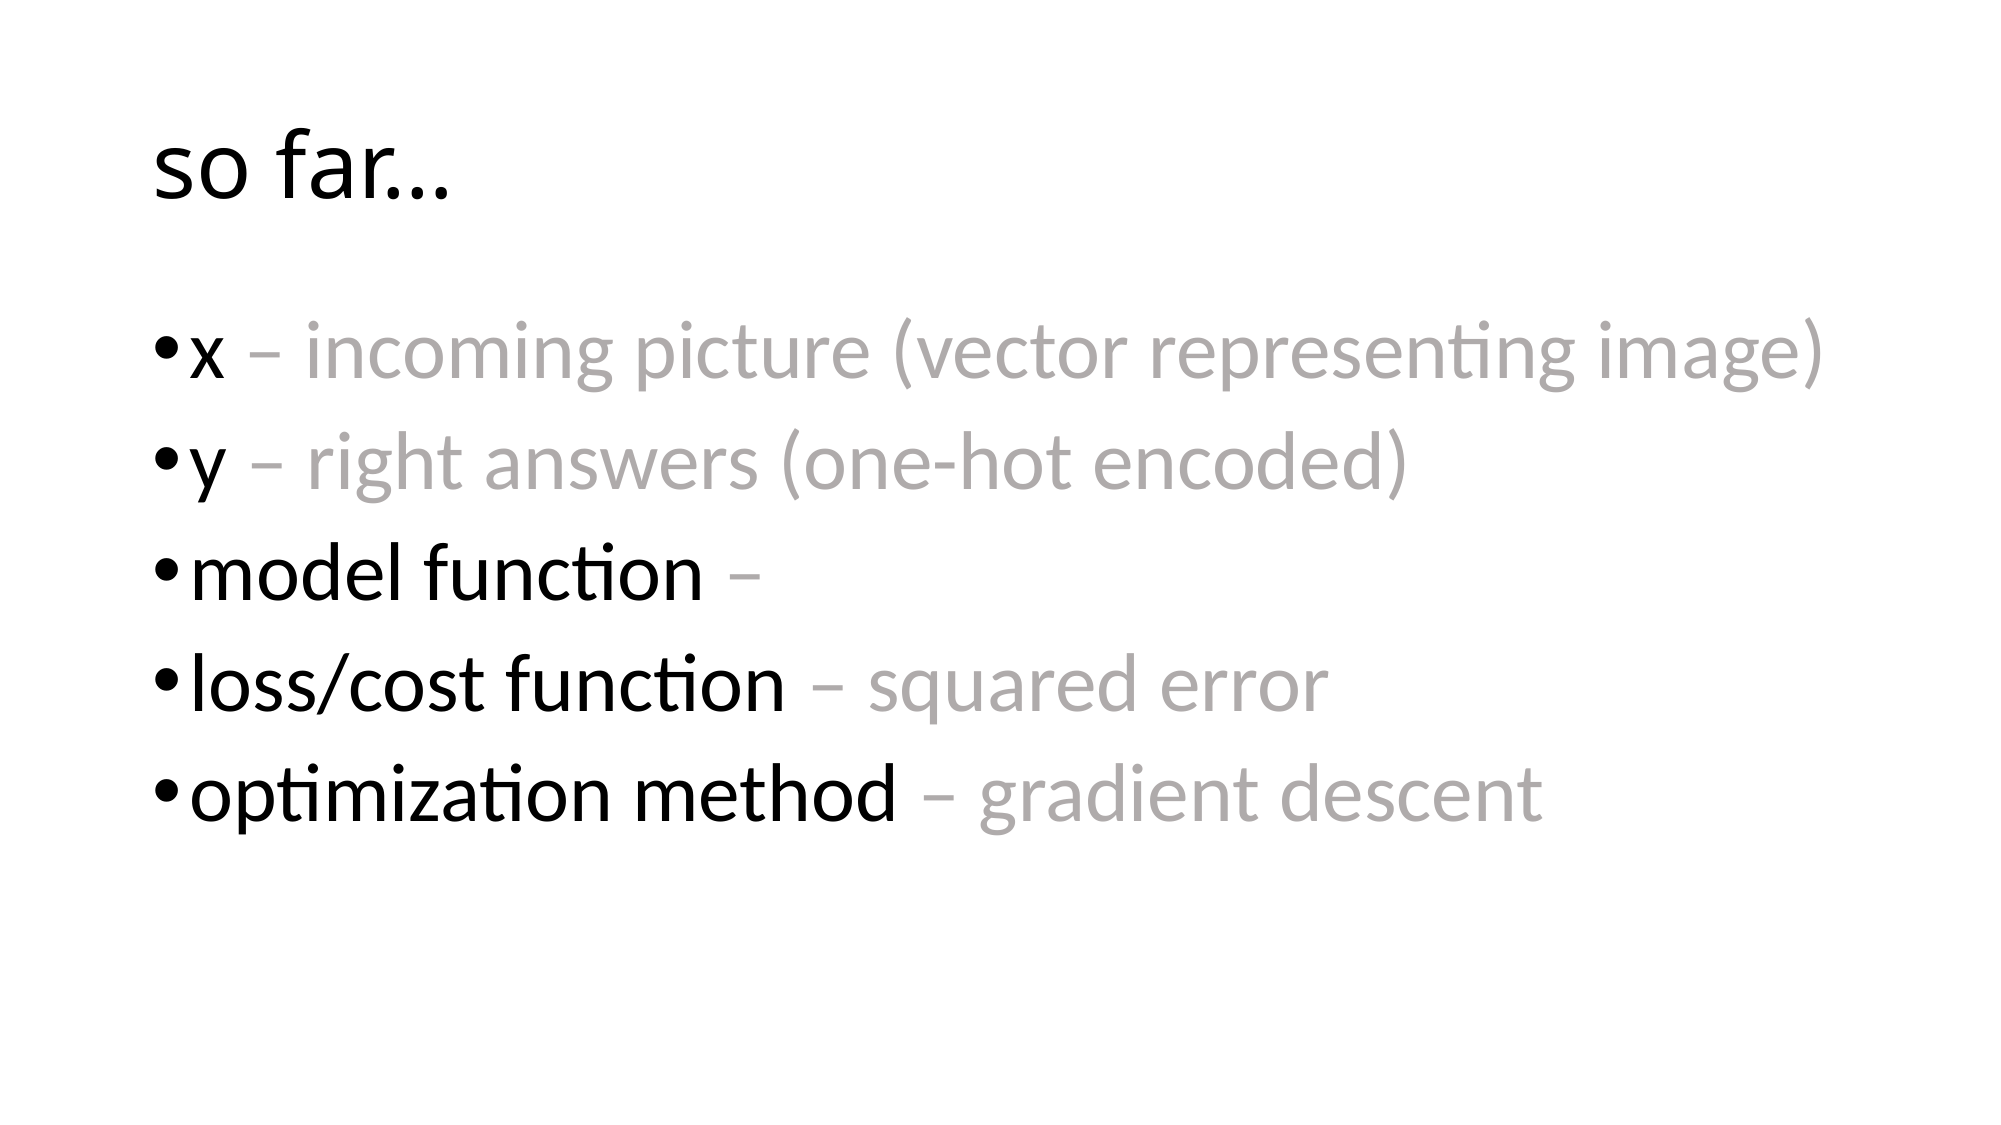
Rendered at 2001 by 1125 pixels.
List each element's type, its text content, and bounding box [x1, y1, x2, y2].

title so far… [137, 59, 1863, 278]
